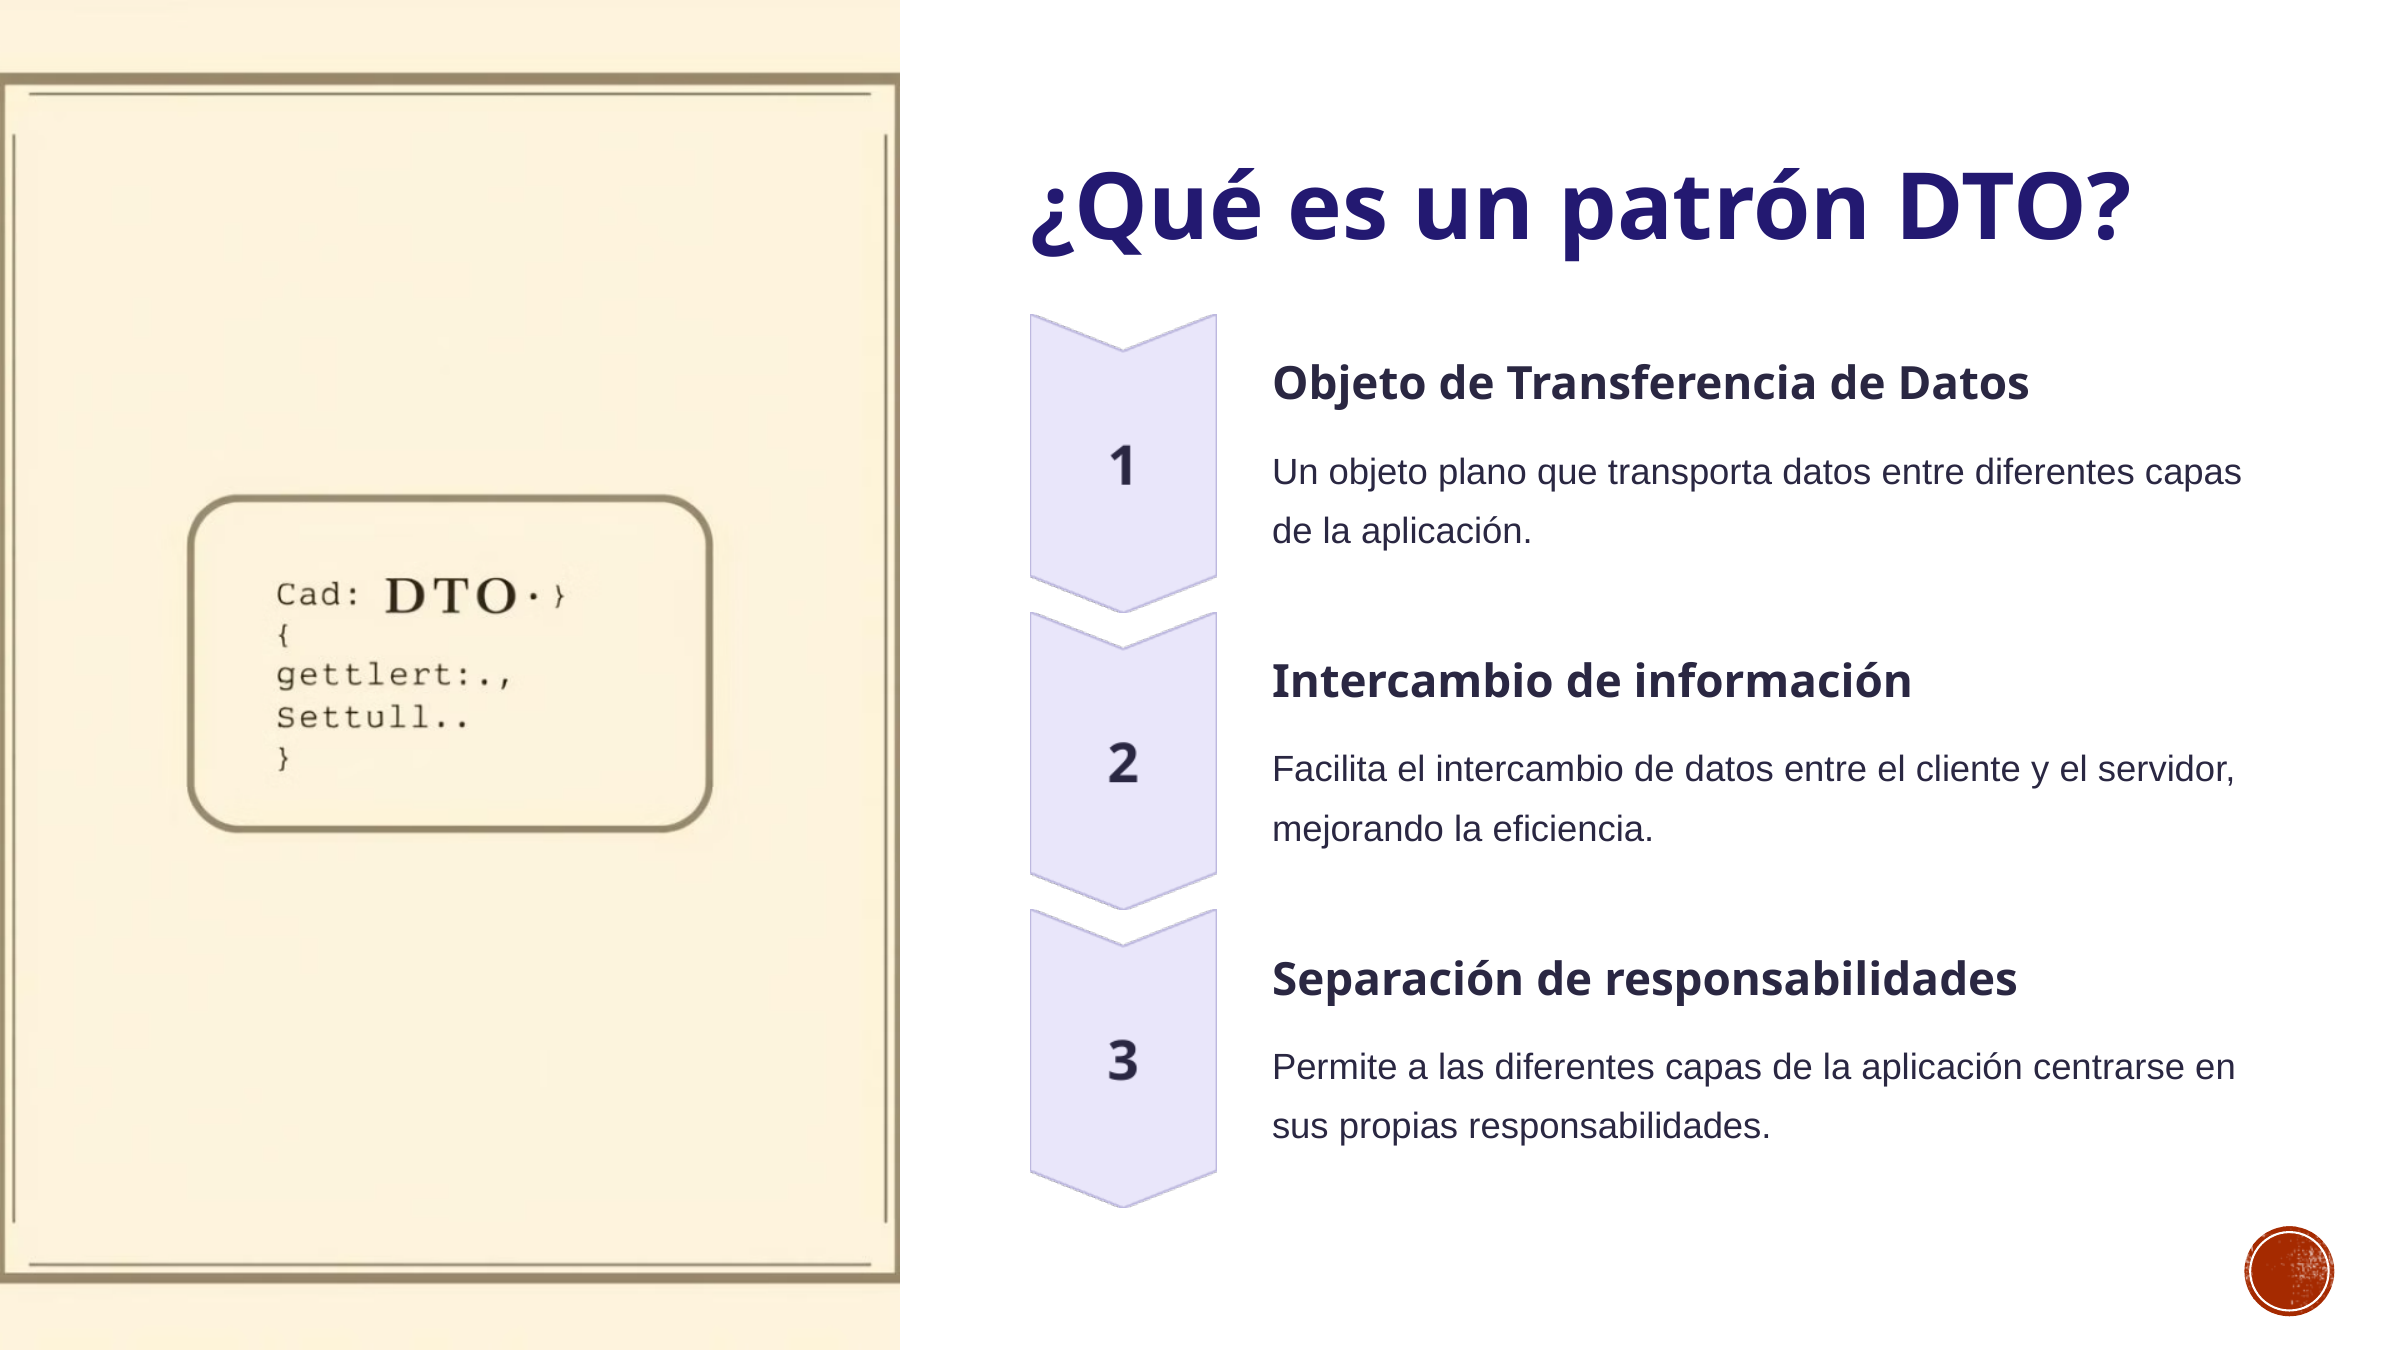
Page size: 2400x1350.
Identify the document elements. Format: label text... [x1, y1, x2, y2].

picture [1030, 314, 1217, 1208]
text_box Facilita el intercambio de datos entre el cliente y el servidor, mejorando la eficiencia. [1272, 729, 2270, 849]
text_box ¿Qué es un patrón DTO? [1030, 142, 2071, 259]
picture [0, 0, 900, 1350]
text_box Separación de responsabilidades [1271, 947, 1988, 1006]
text_box Intercambio de información [1272, 649, 1874, 708]
text_box Un objeto plano que transporta datos entre diferentes capas de la aplicación. [1272, 432, 2270, 552]
text_box Permite a las diferentes capas de la aplicación centrarse en sus propias responsabilidades. [1272, 1027, 2270, 1147]
text_box Objeto de Transferencia de Datos [1272, 351, 2000, 410]
